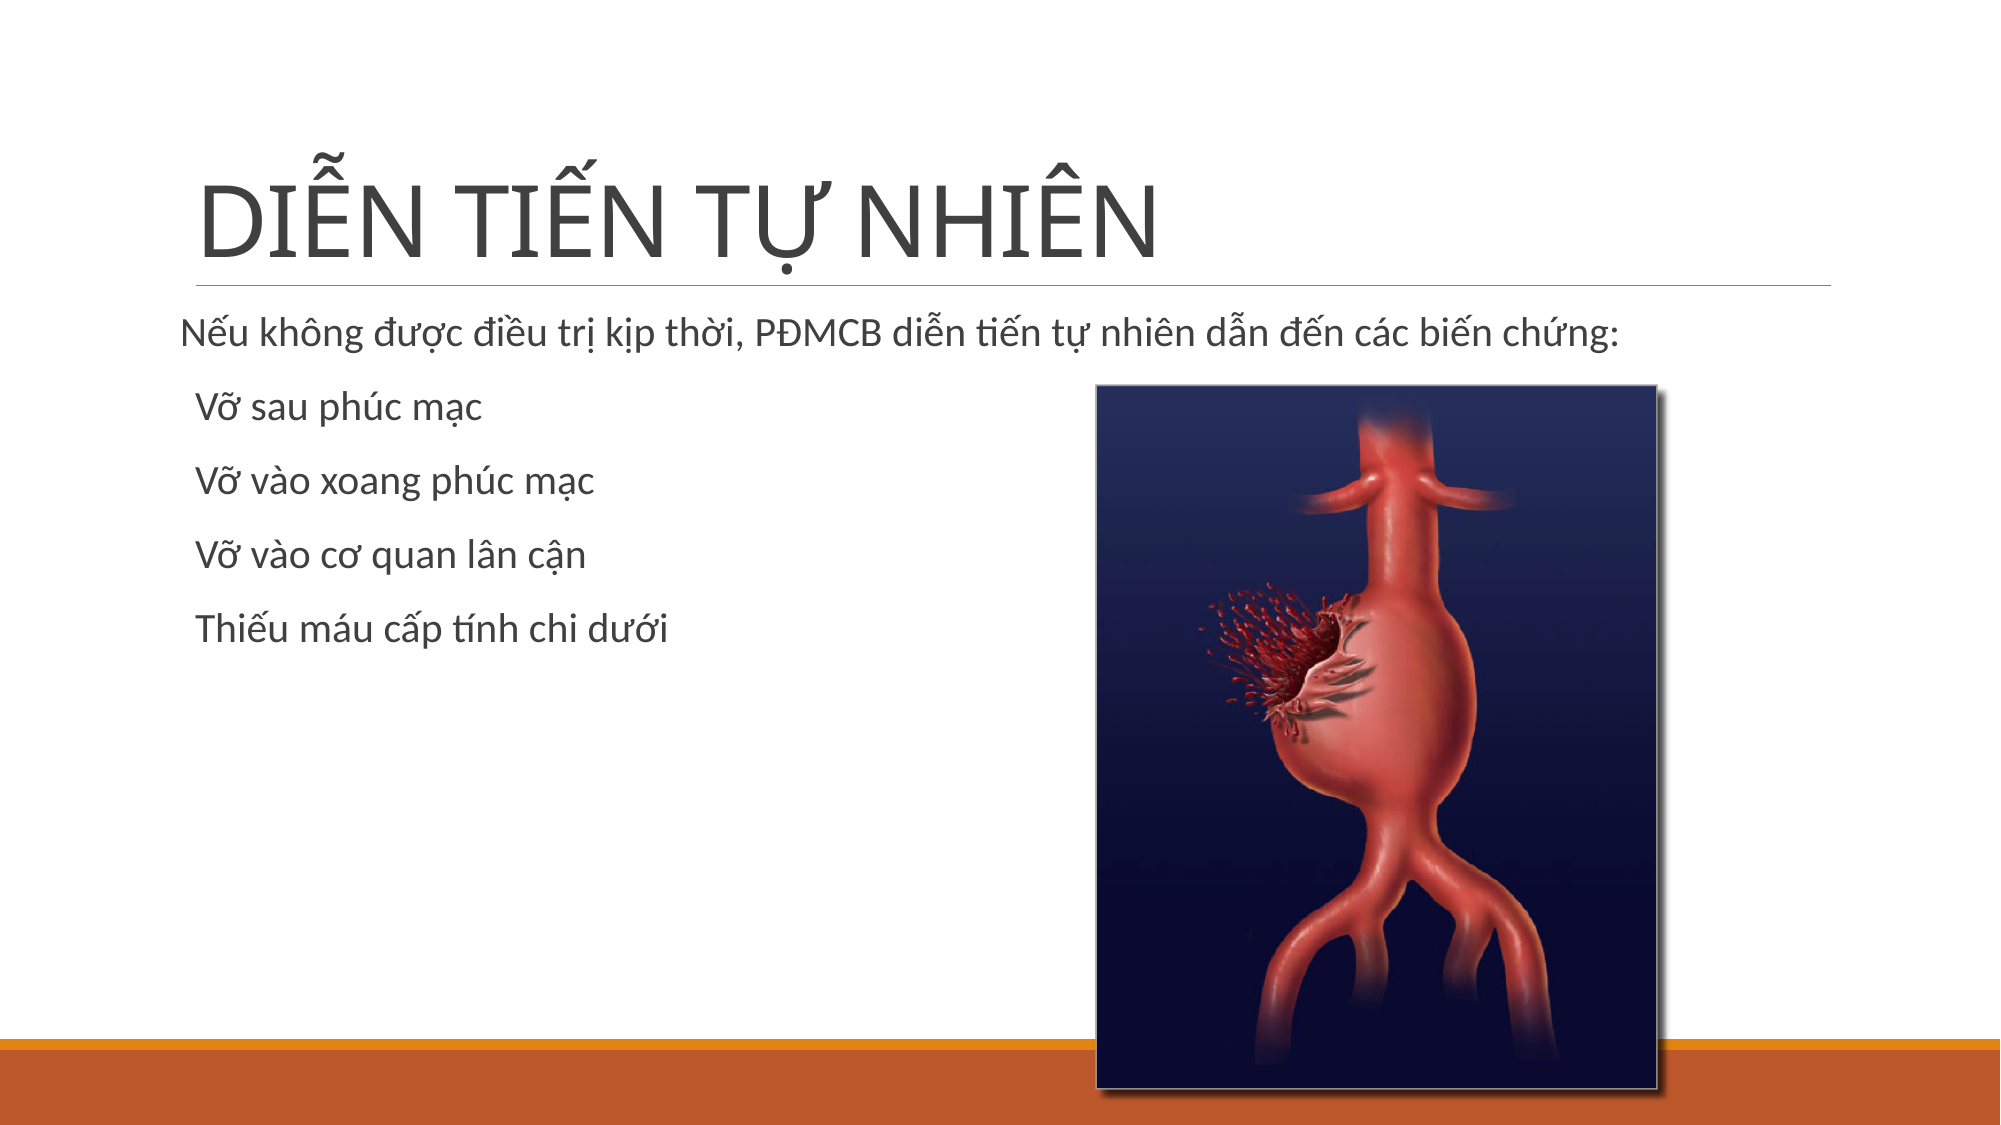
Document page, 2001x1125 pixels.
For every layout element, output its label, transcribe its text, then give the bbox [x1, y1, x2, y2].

list Nếu không được điều trị kịp thời, PĐMCB diễn tiến tự nhiên dẫn đến các biến chứng: Vỡ sau phúc mạc Vỡ vào xoang phúc mạc Vỡ vào cơ quan lân cận Thiếu máu cấp tính chi dưới [180, 302, 1830, 963]
title DIỄN TIẾN TỰ NHIÊN [180, 47, 1830, 285]
picture [1093, 381, 1675, 1107]
